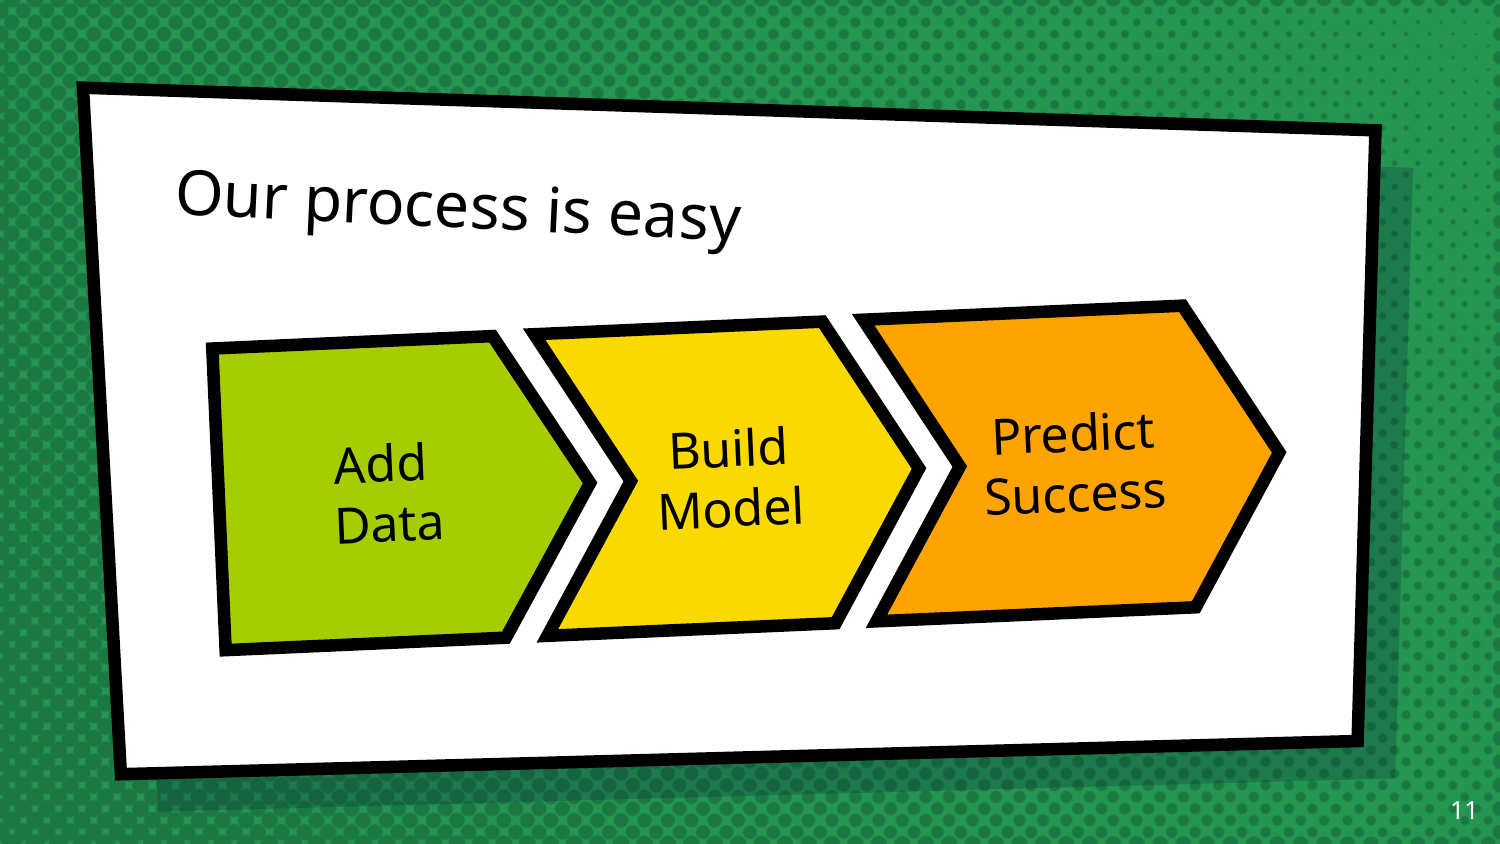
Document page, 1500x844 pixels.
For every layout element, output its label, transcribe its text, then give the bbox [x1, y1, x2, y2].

text_box Predict Success [863, 305, 1280, 622]
text_box Build Model [534, 321, 920, 636]
slide_number ‹#› [1403, 779, 1494, 844]
title Our process is easy [157, 116, 1316, 296]
text_box Add Data [212, 336, 591, 651]
